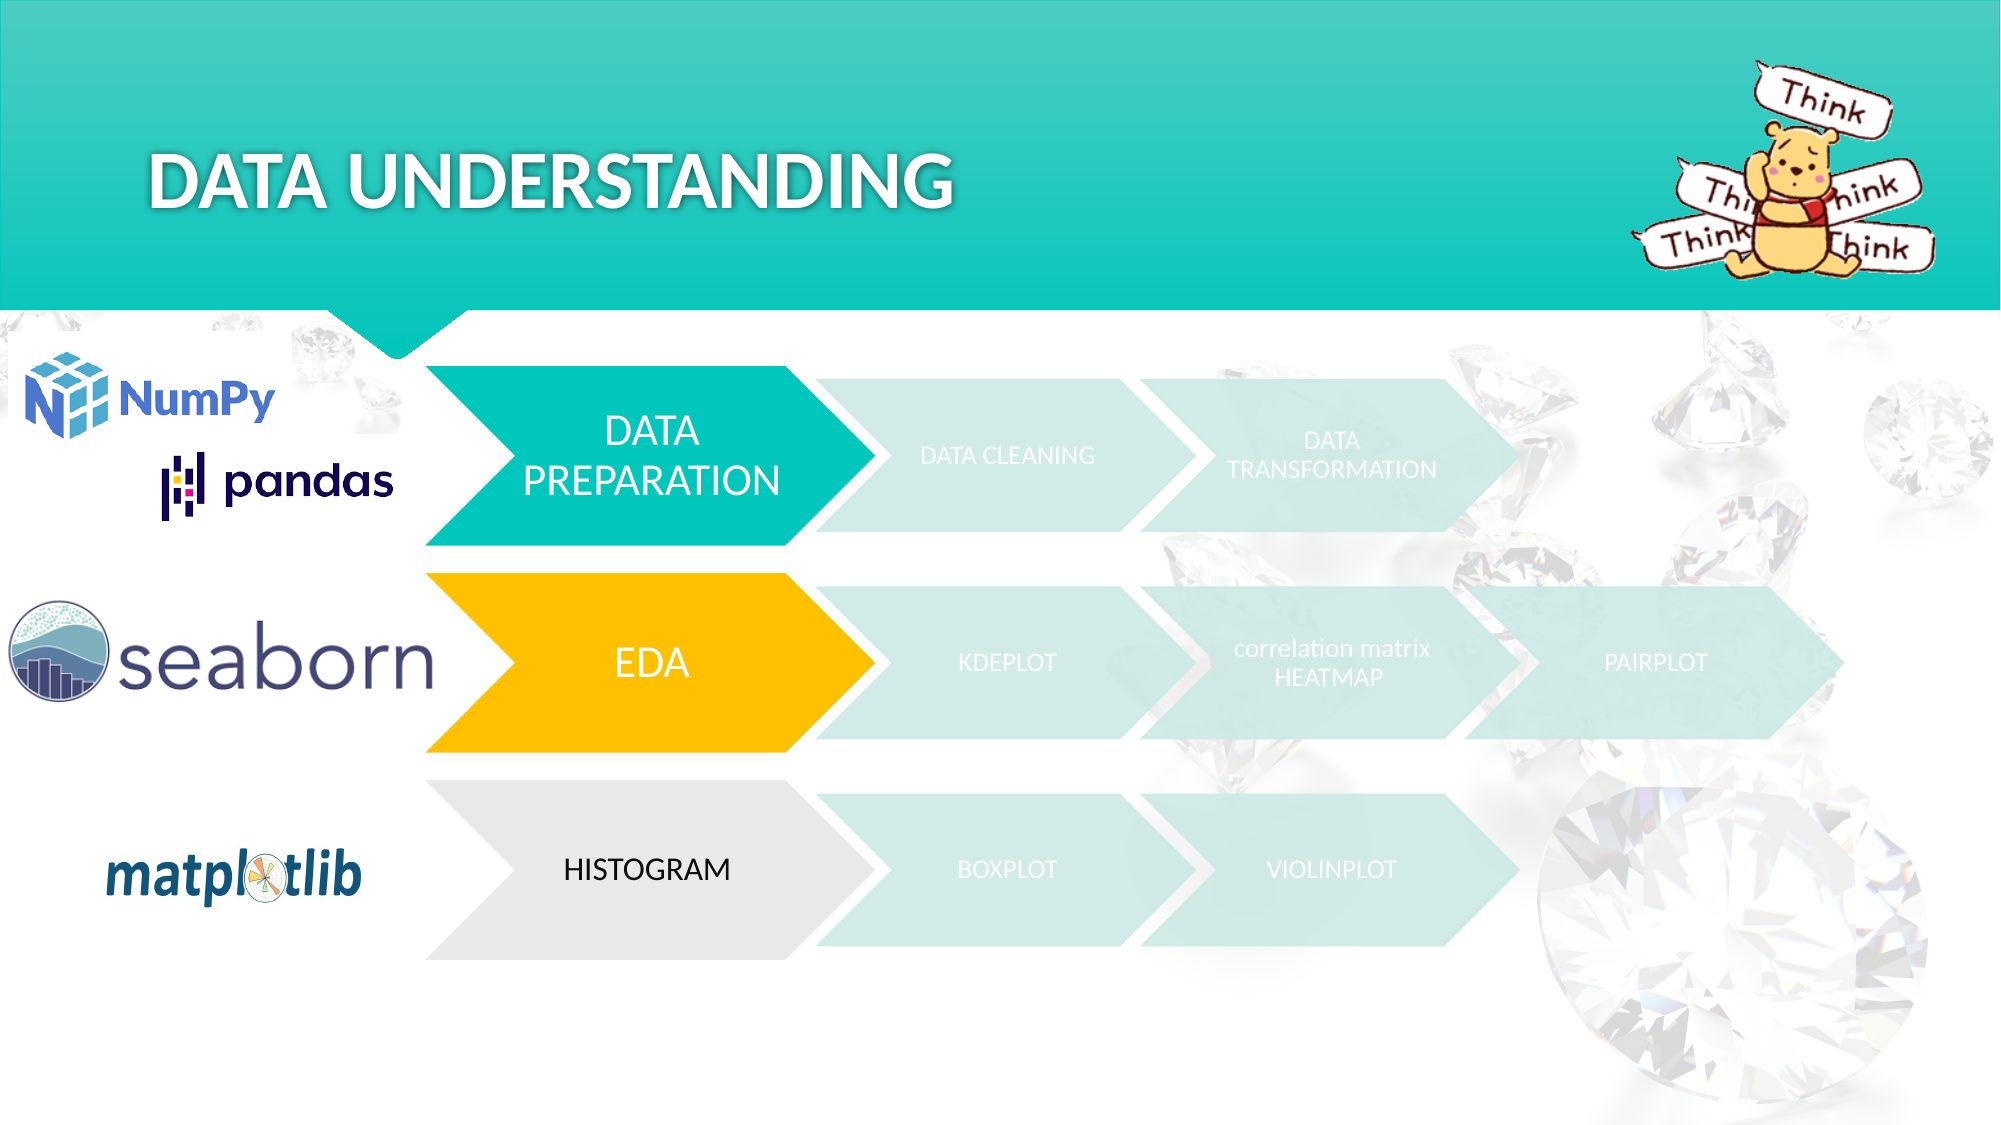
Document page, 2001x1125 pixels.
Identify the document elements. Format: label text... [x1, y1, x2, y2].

title DATA UNDERSTANDING [132, 73, 1606, 233]
picture [0, 592, 445, 720]
picture [8, 331, 404, 538]
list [302, 364, 1964, 962]
picture [1606, 10, 1964, 296]
picture [70, 783, 404, 967]
